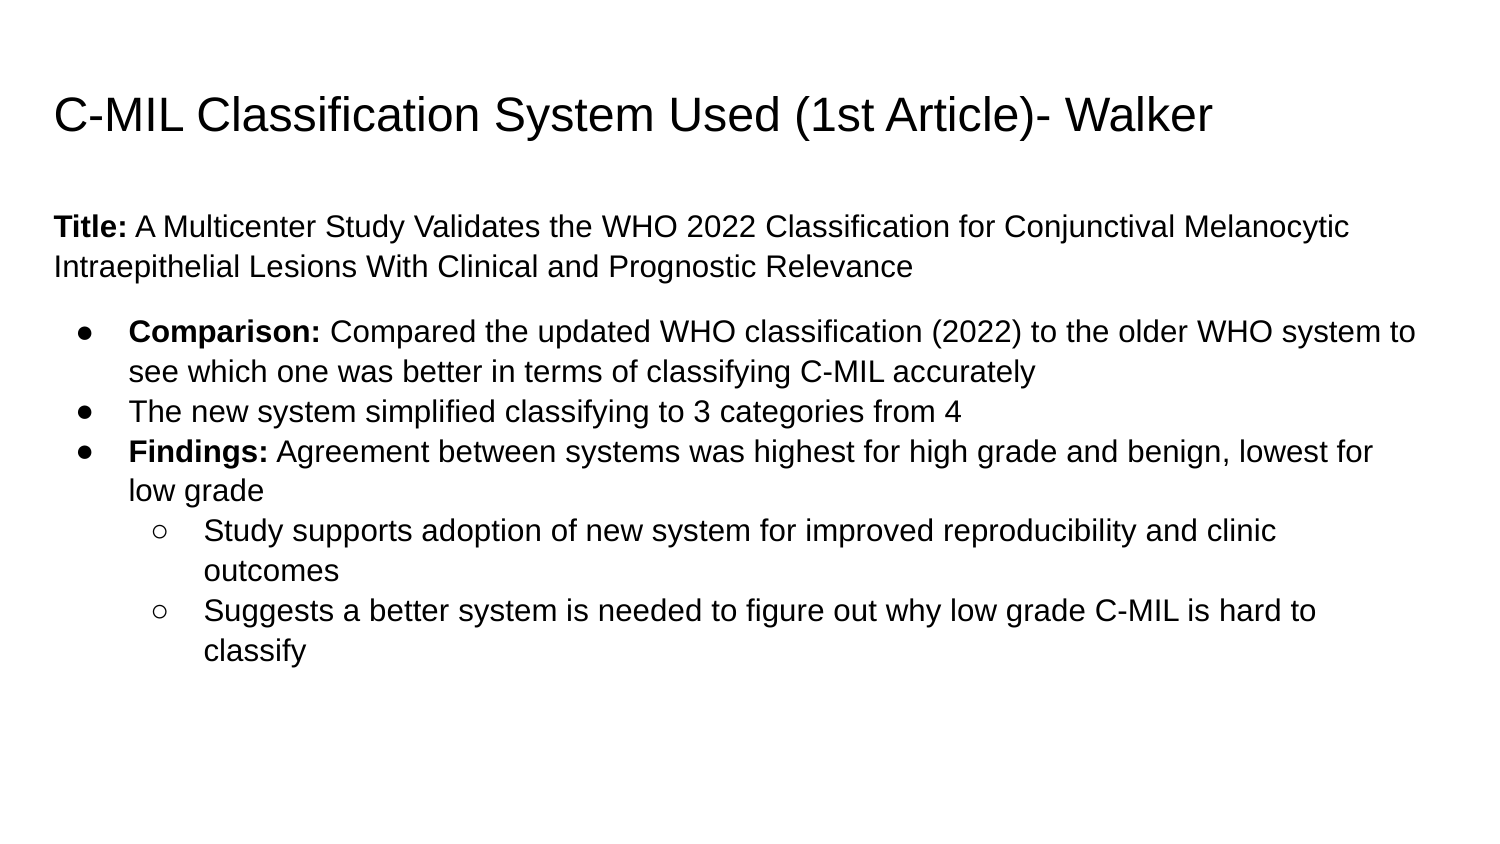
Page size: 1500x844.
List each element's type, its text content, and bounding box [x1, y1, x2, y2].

title C-MIL Classification System Used (1st Article)- Walker [38, 72, 1488, 167]
list Title: A Multicenter Study Validates the WHO 2022 Classification for Conjunctival Melanocytic Intraepithelial Lesions With Clinical and Prognostic Relevance Comparison: Compared the updated WHO classification (2022) to the older WHO system to see which one was better in terms of classifying C-MIL accurately The new system simplified classifying to 3 categories from 4 Findings: Agreement between systems was highest for high grade and benign, lowest for low grade Study supports adoption of new system for improved reproducibility and clinic outcomes Suggests a better system is needed to figure out why low grade C-MIL is hard to classify [38, 189, 1437, 750]
